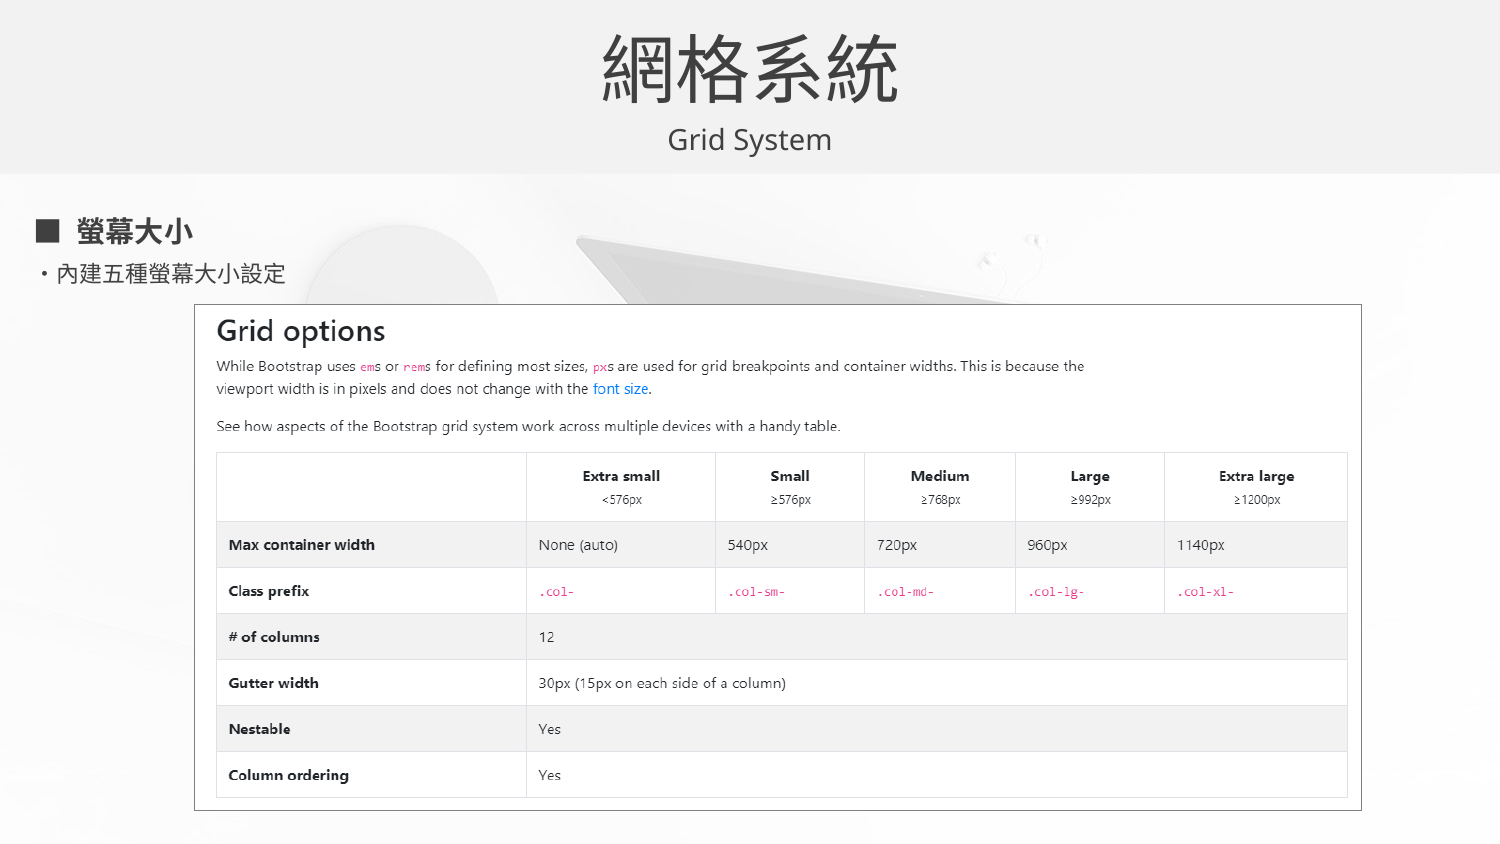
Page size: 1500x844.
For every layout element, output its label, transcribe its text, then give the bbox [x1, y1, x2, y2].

list Grid System [0, 114, 1500, 162]
text_box ■ 螢幕大小 [18, 206, 934, 257]
text_box ・內建五種螢幕大小設定 [18, 252, 739, 295]
list 網格系統 [0, 20, 1500, 114]
picture [0, 174, 1500, 844]
